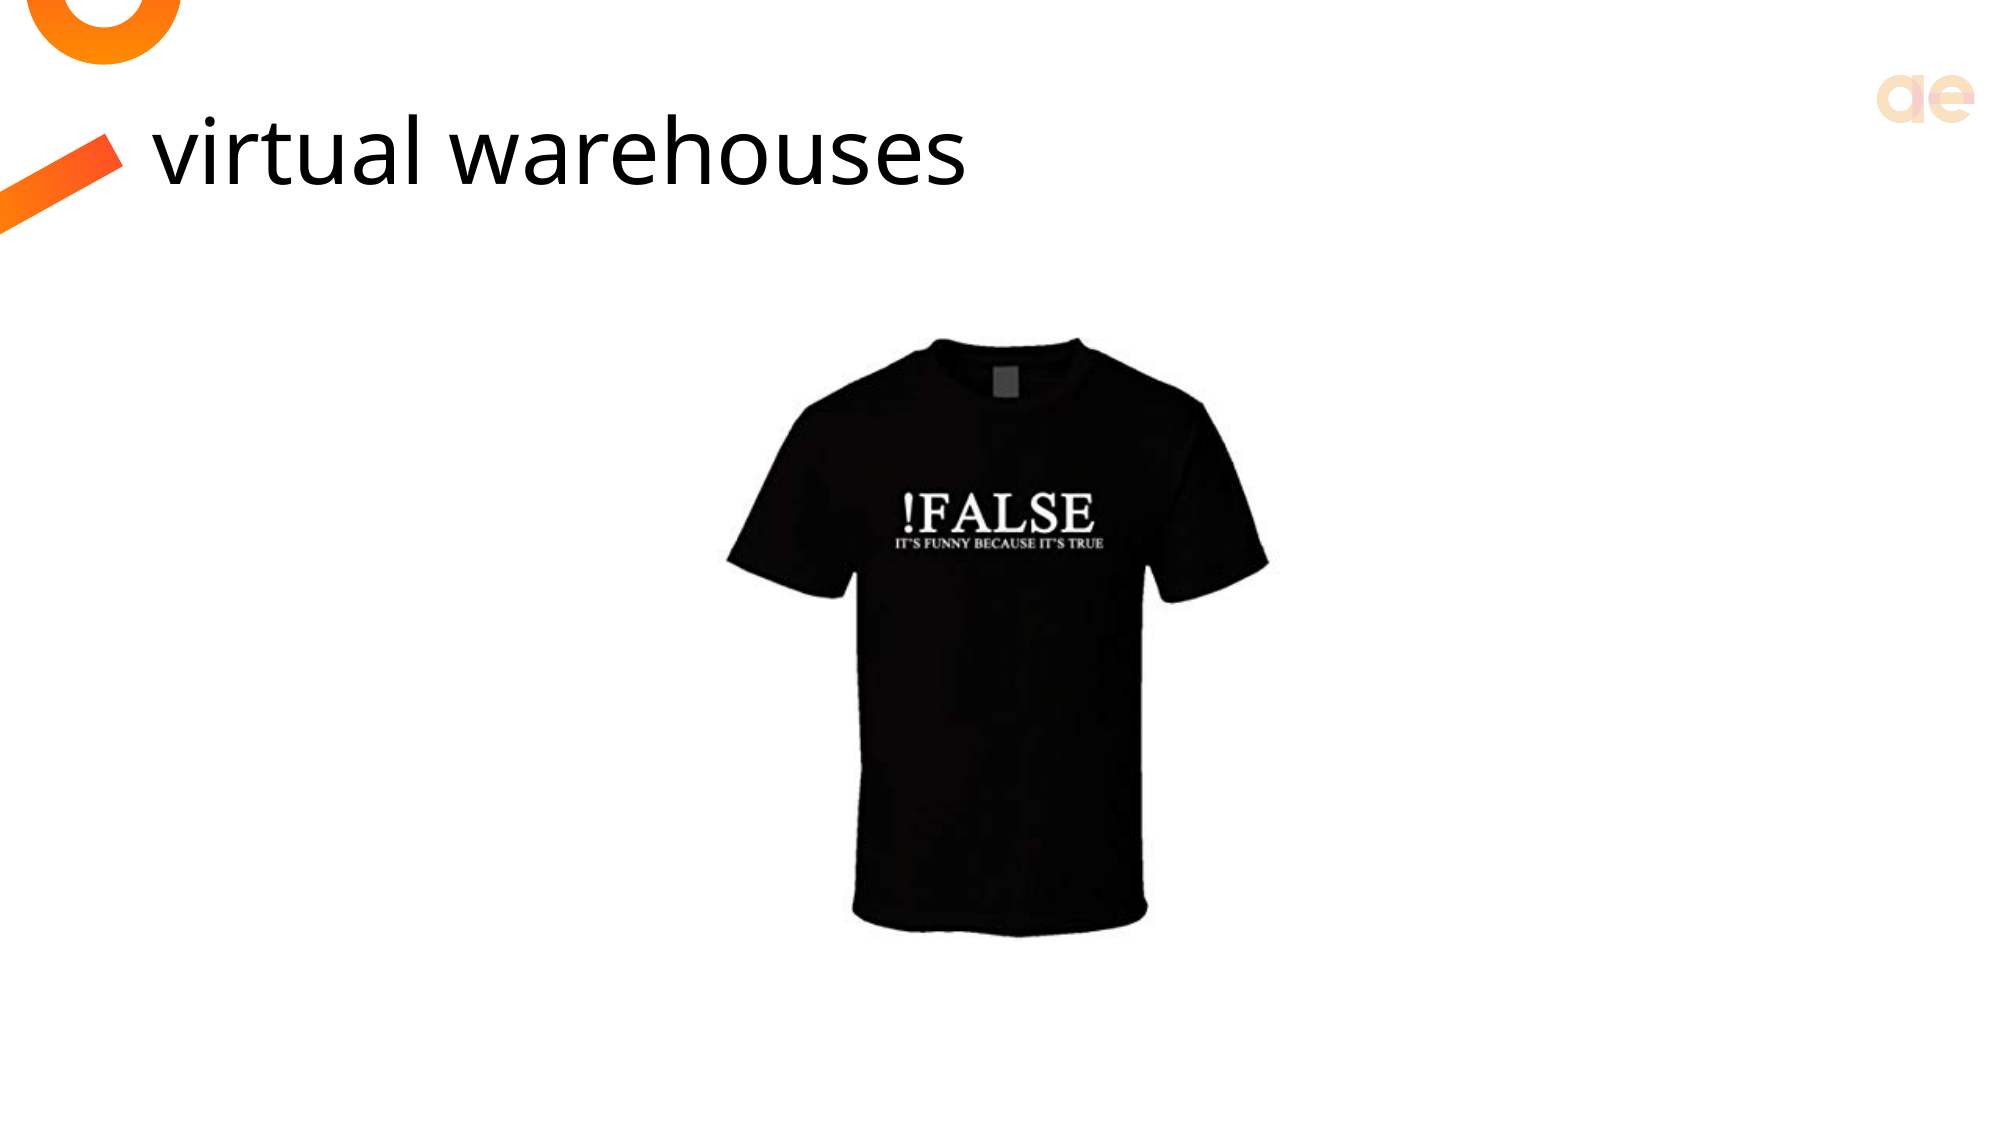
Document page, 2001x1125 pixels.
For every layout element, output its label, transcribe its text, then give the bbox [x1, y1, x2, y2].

picture [667, 337, 1333, 941]
title virtual warehouses [137, 79, 1863, 212]
picture [1877, 75, 1975, 123]
